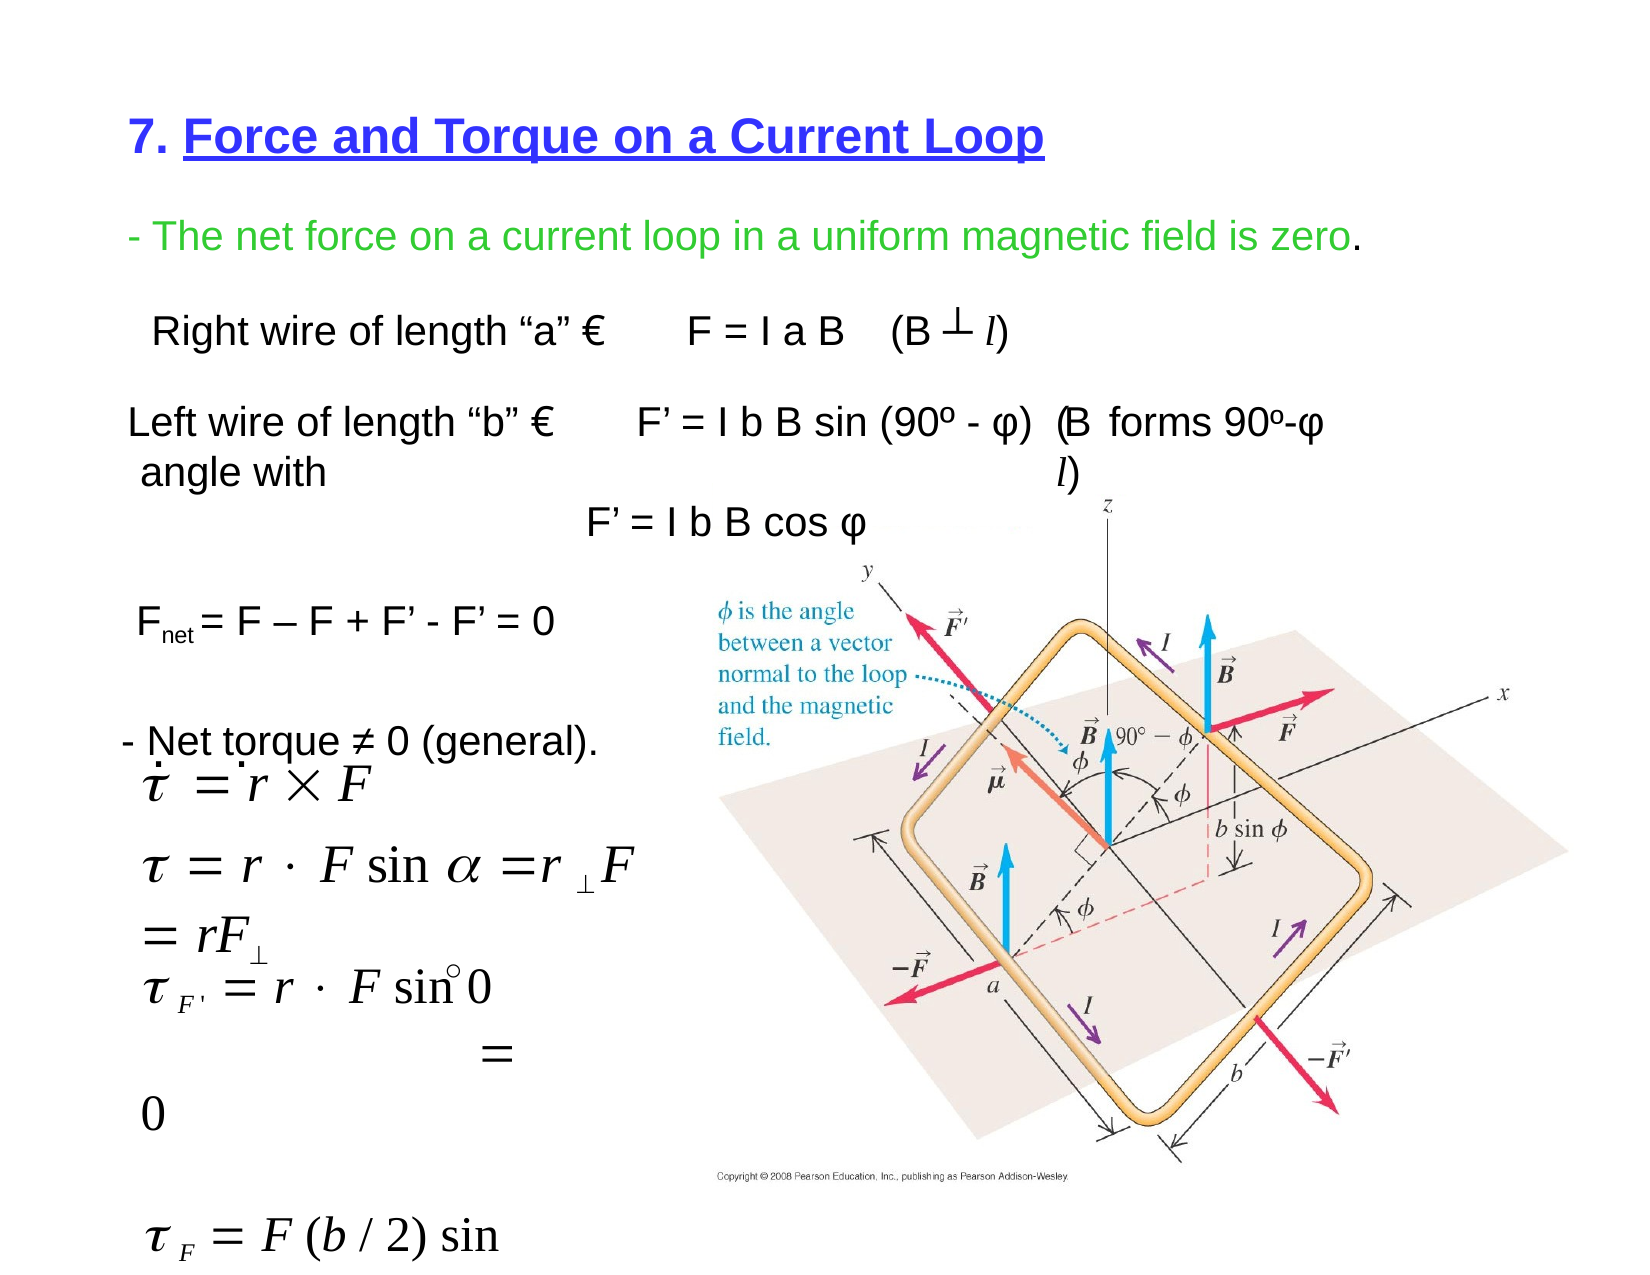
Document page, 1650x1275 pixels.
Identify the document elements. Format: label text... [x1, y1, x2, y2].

text_box   r  F   r  F sin  r  F  rF [135, 729, 693, 970]
text_box  F '  r  F sin 0  0  F  F (b / 2) sin  [136, 946, 544, 1275]
text_box . . [148, 711, 258, 779]
text_box 7. Force and Torque on a Current Loop - The net force on a current loop in a uniform magnetic field is zero. Right wire of length “a” € F = I a B (B ┴ l) Left wire of length “b” € F’ = I b B sin (90º - φ) (B forms 90º-φ angle with l) F’ = I b B cos φ Fnet = F – F + F’ - F’ = 0 - Net torque ≠ 0 (general). [121, 101, 1561, 764]
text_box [712, 429, 1574, 1187]
